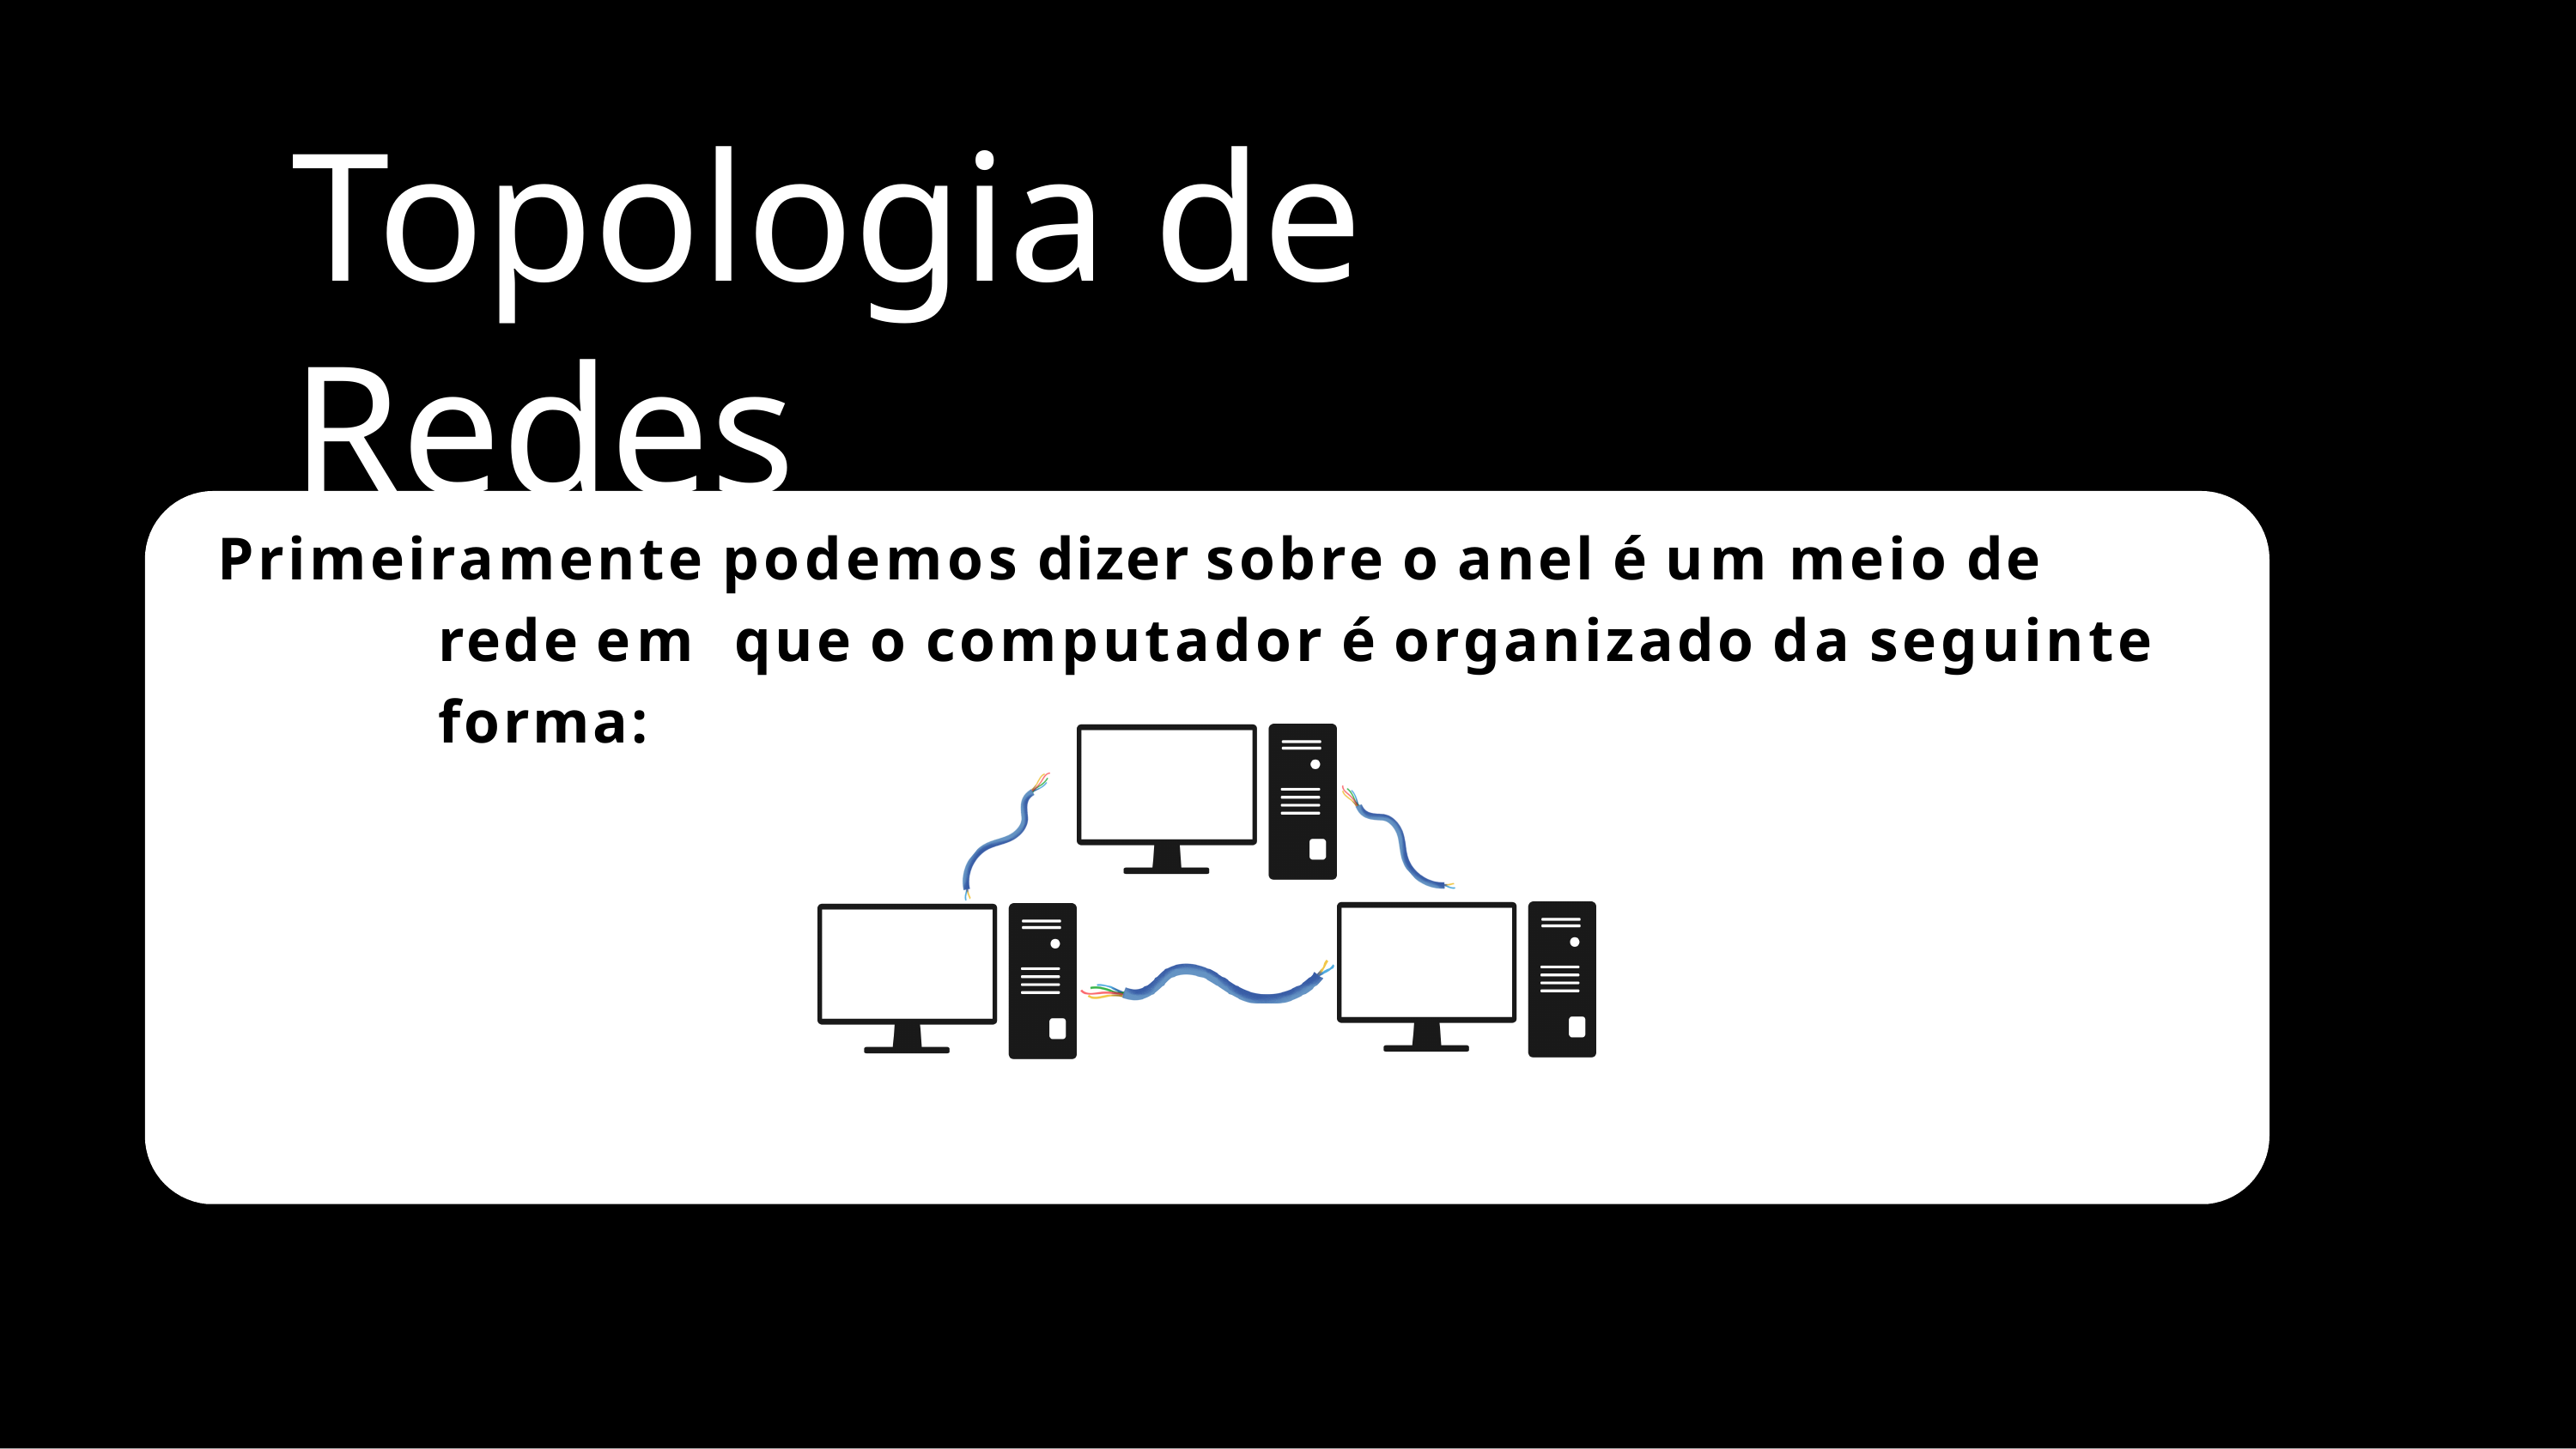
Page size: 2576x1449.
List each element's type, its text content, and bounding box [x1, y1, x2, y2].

text_box Primeiramente podemos dizer sobre o anel é um meio de rede em que o computador é organizado da seguinte forma: [216, 508, 2199, 755]
picture [947, 767, 1064, 902]
picture [817, 903, 1078, 1060]
text_box Topologia de Redes [289, 101, 1904, 508]
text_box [1080, 773, 1596, 1058]
picture [1077, 724, 1337, 881]
